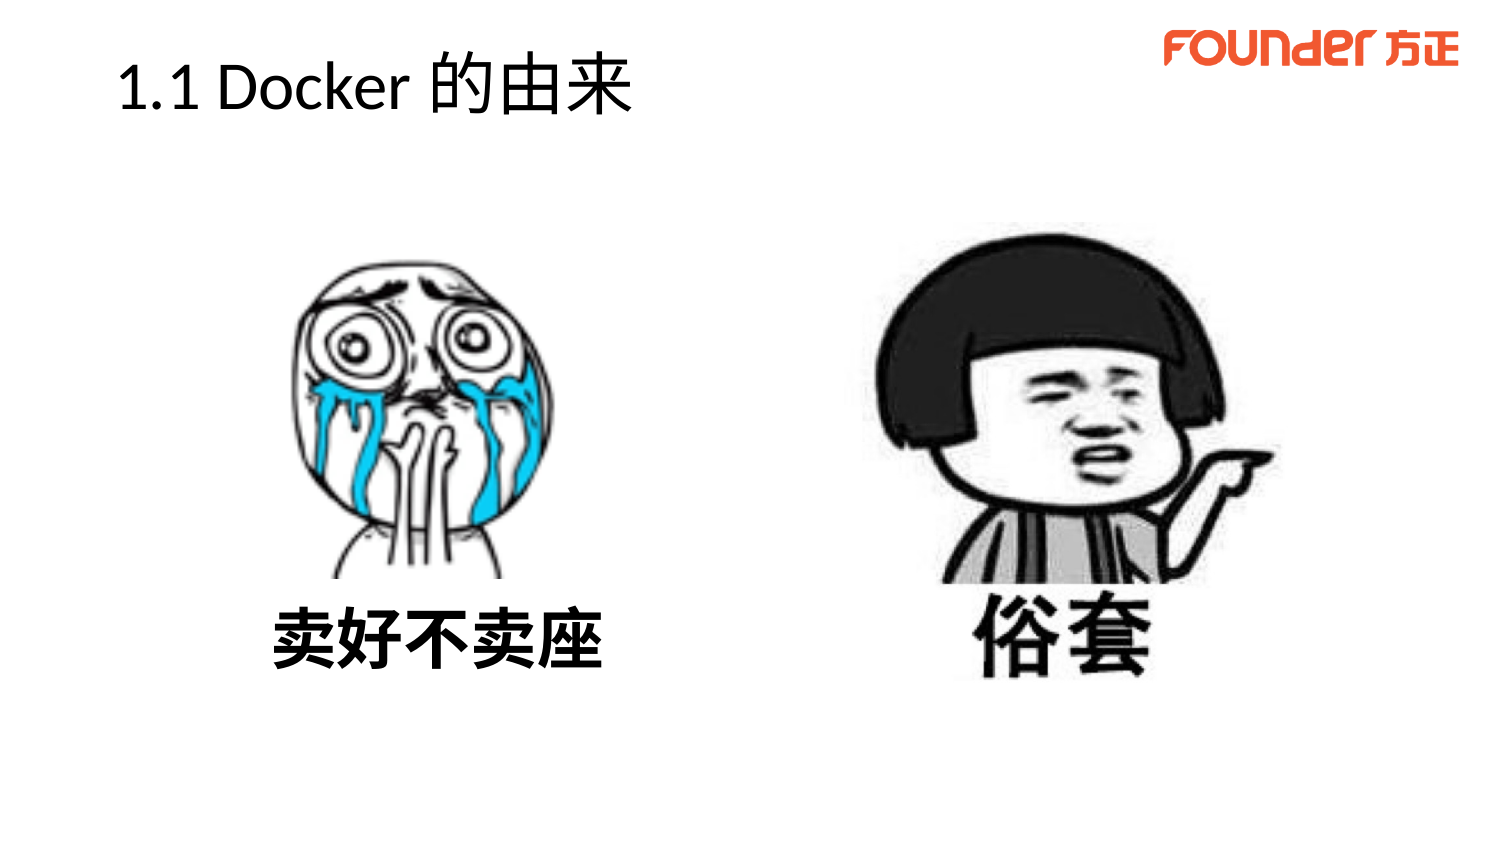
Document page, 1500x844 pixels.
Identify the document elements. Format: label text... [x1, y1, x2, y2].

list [253, 248, 585, 579]
text_box 卖好不卖座 [255, 589, 619, 685]
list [844, 222, 1302, 684]
title 1.1 Docker的由来 [103, 44, 1397, 208]
picture [1136, 0, 1485, 102]
